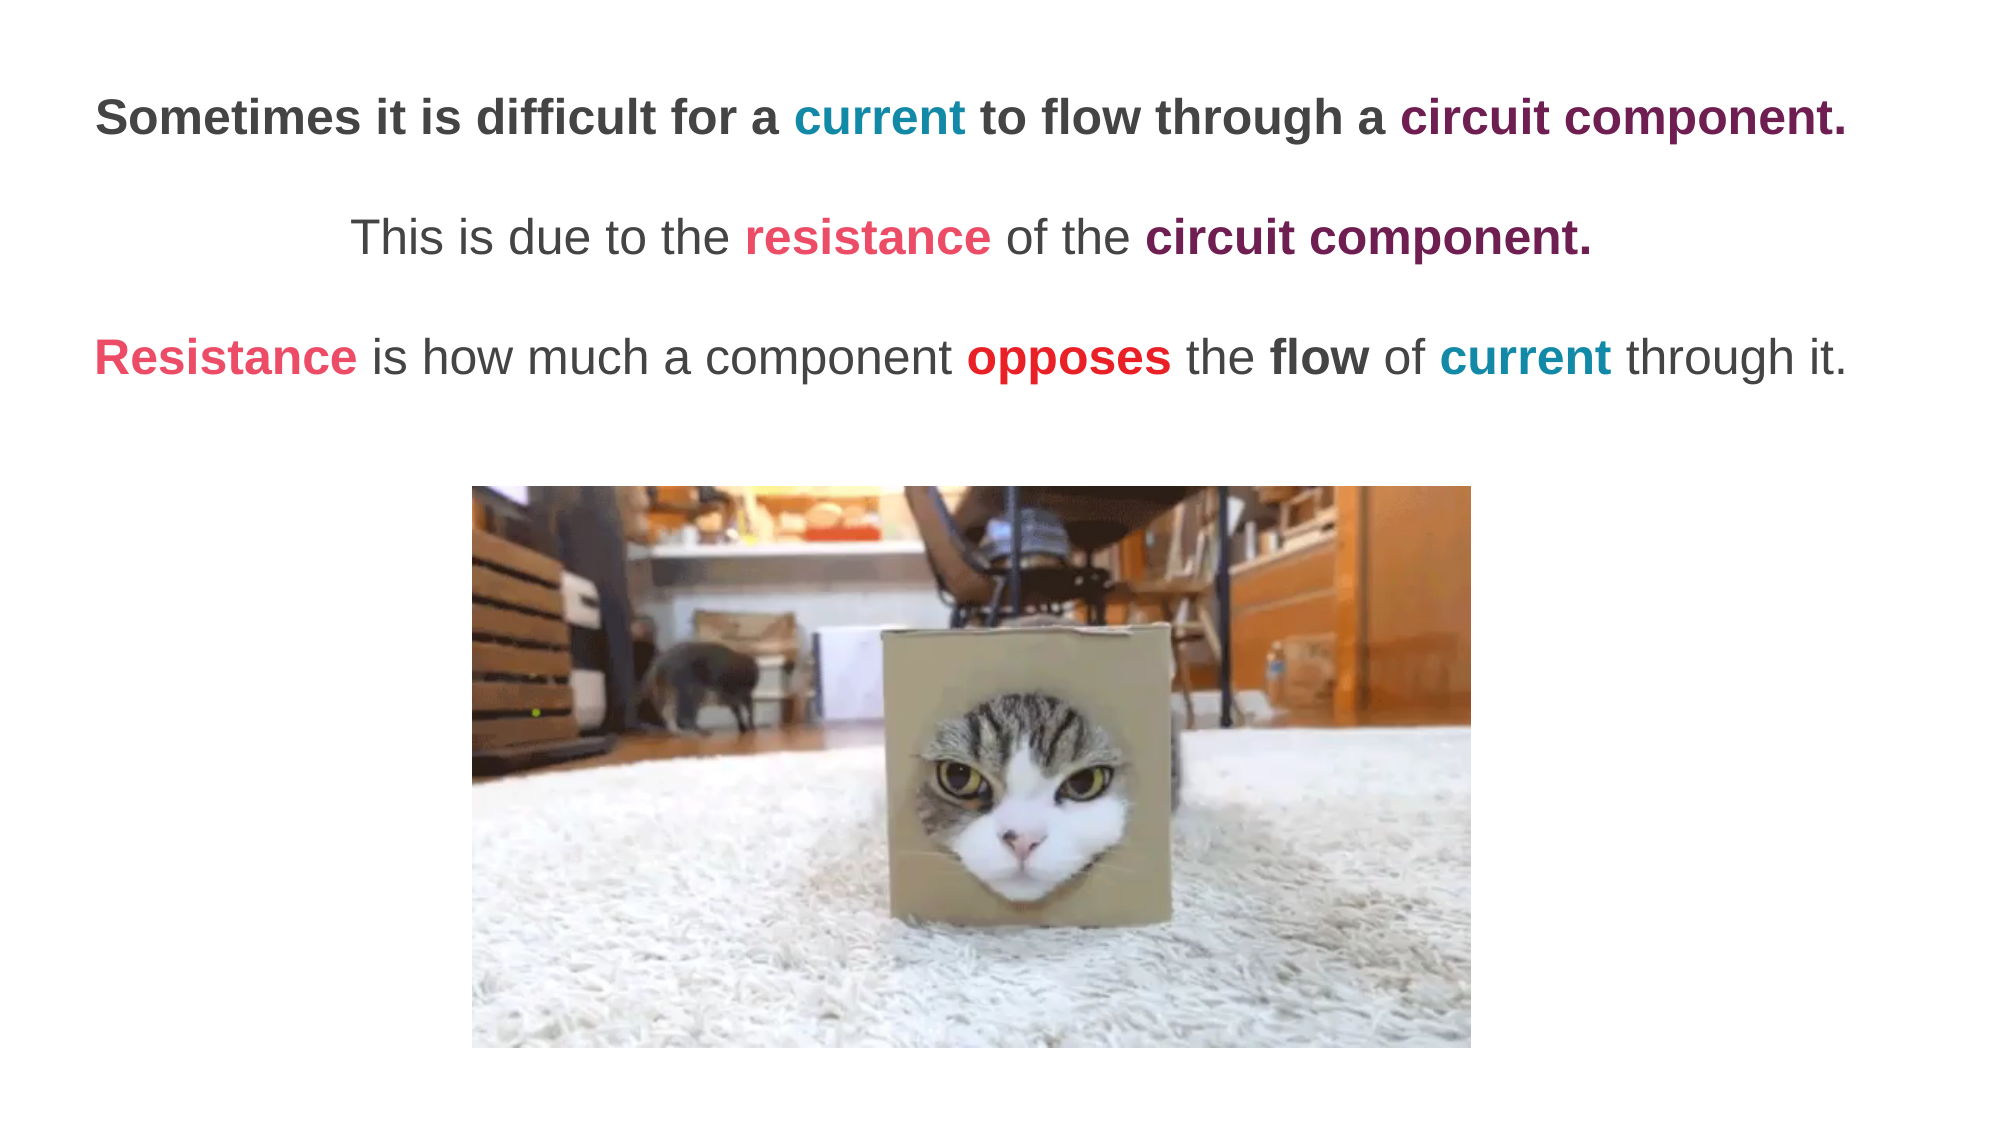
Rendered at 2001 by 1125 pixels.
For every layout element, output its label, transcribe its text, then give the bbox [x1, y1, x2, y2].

text_box Sometimes it is difficult for a current to flow through a circuit component. This is due to the resistance of the circuit component. Resistance is how much a component opposes the flow of current through it. [37, 76, 1905, 437]
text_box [471, 485, 1472, 1049]
